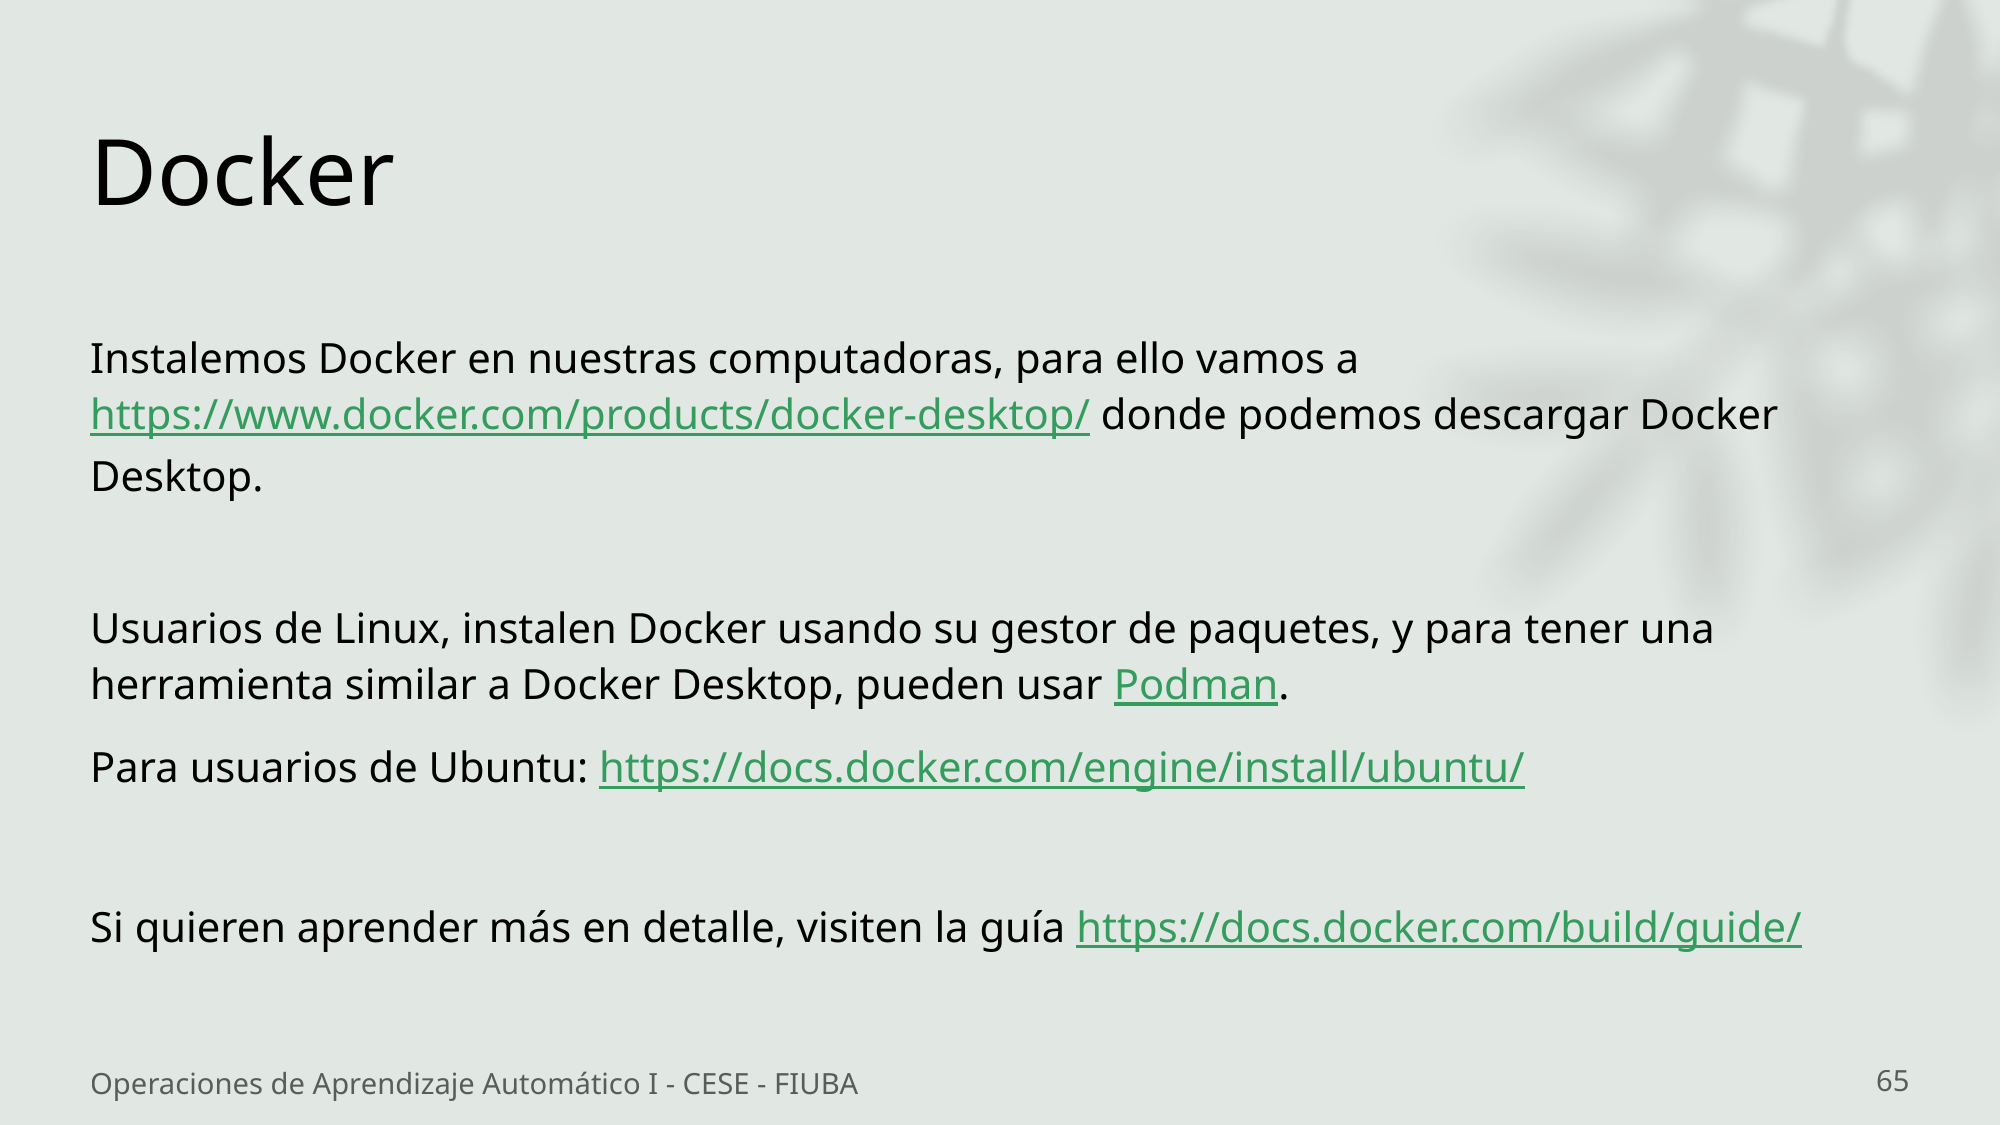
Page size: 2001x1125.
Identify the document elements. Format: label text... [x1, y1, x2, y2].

list Instalemos Docker en nuestras computadoras, para ello vamos a https://www.docker.com/products/docker-desktop/ donde podemos descargar Docker Desktop. Usuarios de Linux, instalen Docker usando su gestor de paquetes, y para tener una herramienta similar a Docker Desktop, pueden usar Podman. Para usuarios de Ubuntu: https://docs.docker.com/engine/install/ubuntu/ Si quieren aprender más en detalle, visiten la guía https://docs.docker.com/build/guide/ [75, 319, 1925, 1009]
title Docker [75, 60, 1863, 278]
footer Operaciones de Aprendizaje Automático I - CESE - FIUBA [75, 1052, 1052, 1113]
slide_number 65 [1474, 1052, 1925, 1113]
